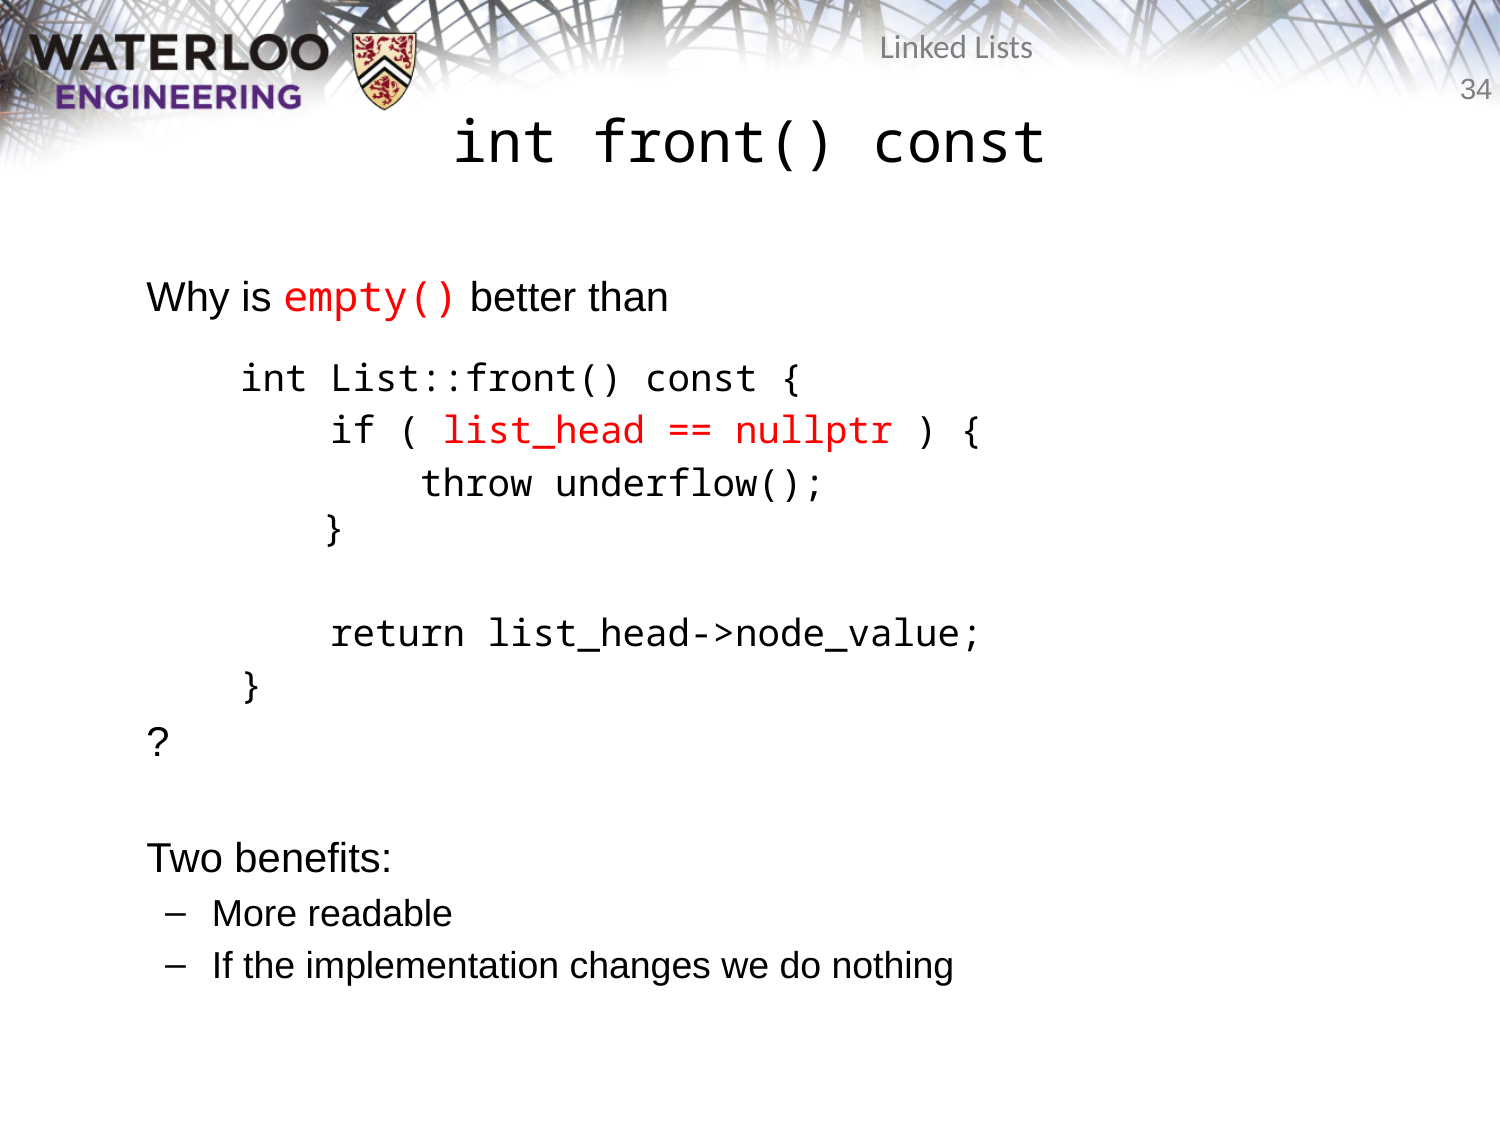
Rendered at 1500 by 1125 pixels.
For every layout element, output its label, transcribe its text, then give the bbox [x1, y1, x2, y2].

title int front() const [74, 44, 1426, 233]
picture [0, 0, 1500, 1125]
list Why is empty() better than int List::front() const { if ( list_head == nullptr ) { throw underflow(); } return list_head->node_value; } ? Two benefits: More readable If the implementation changes we do nothing [74, 262, 1426, 1006]
